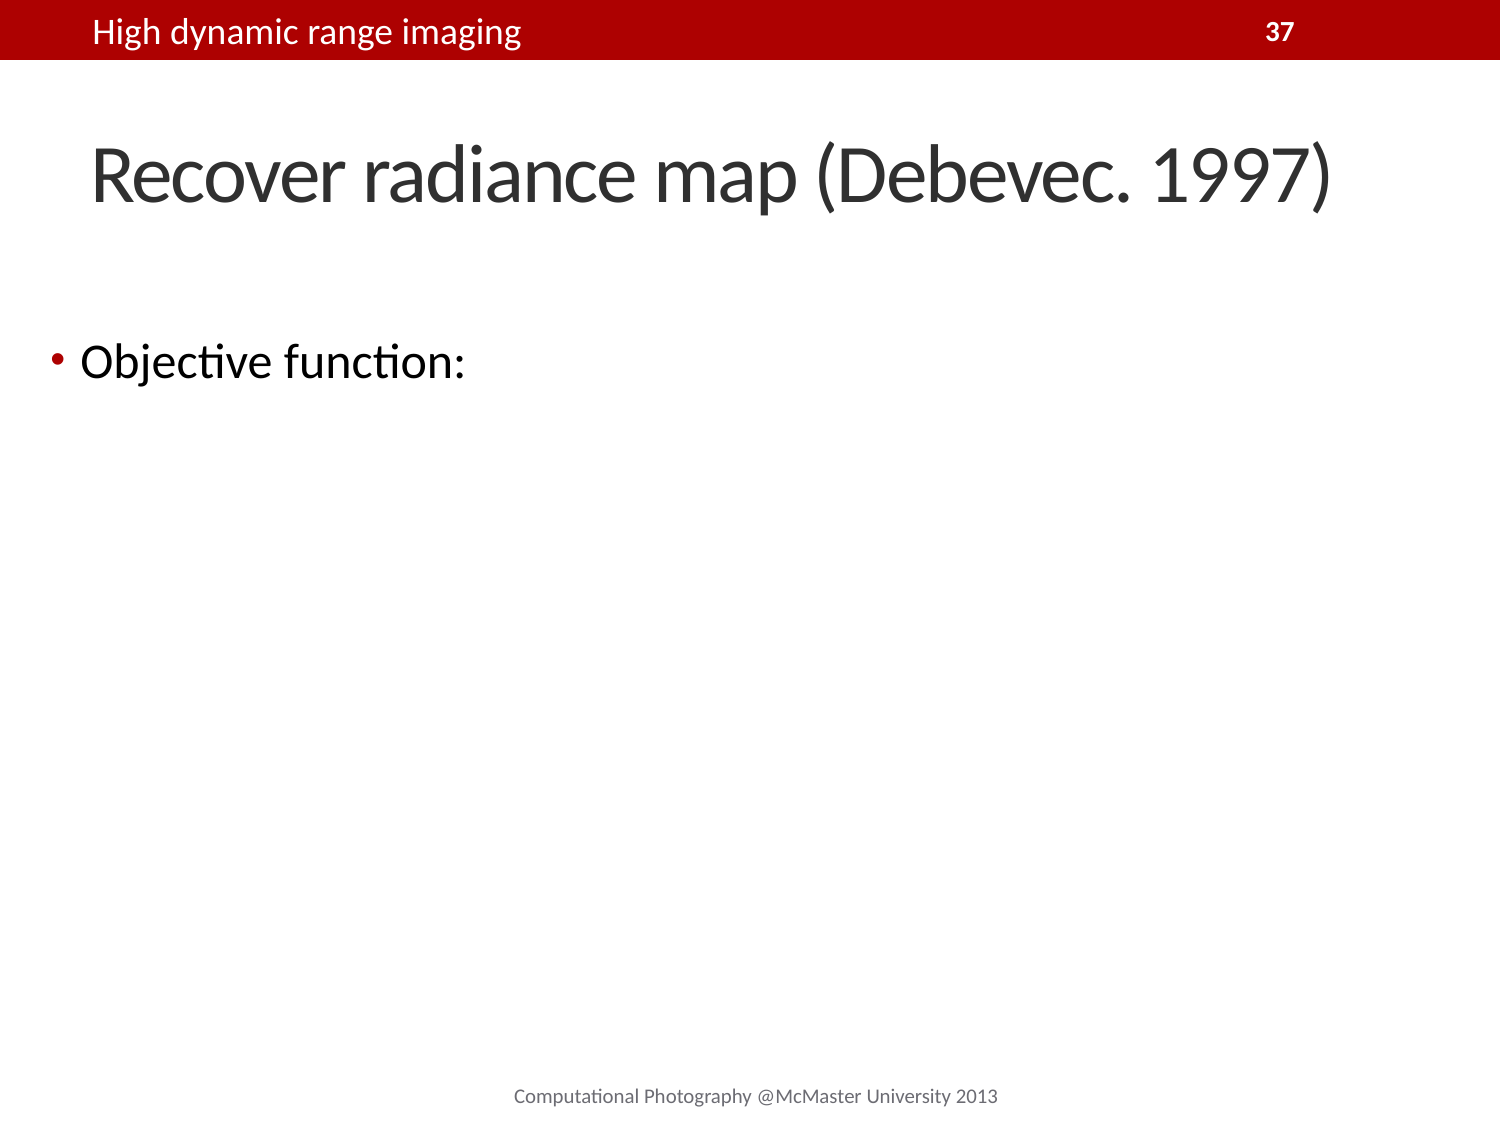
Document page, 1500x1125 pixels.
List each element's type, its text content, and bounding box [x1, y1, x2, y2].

text_box High dynamic range imaging [77, 0, 538, 60]
slide_number 37 [1250, 3, 1425, 57]
title Recover radiance map (Debevec. 1997) [75, 87, 1425, 250]
